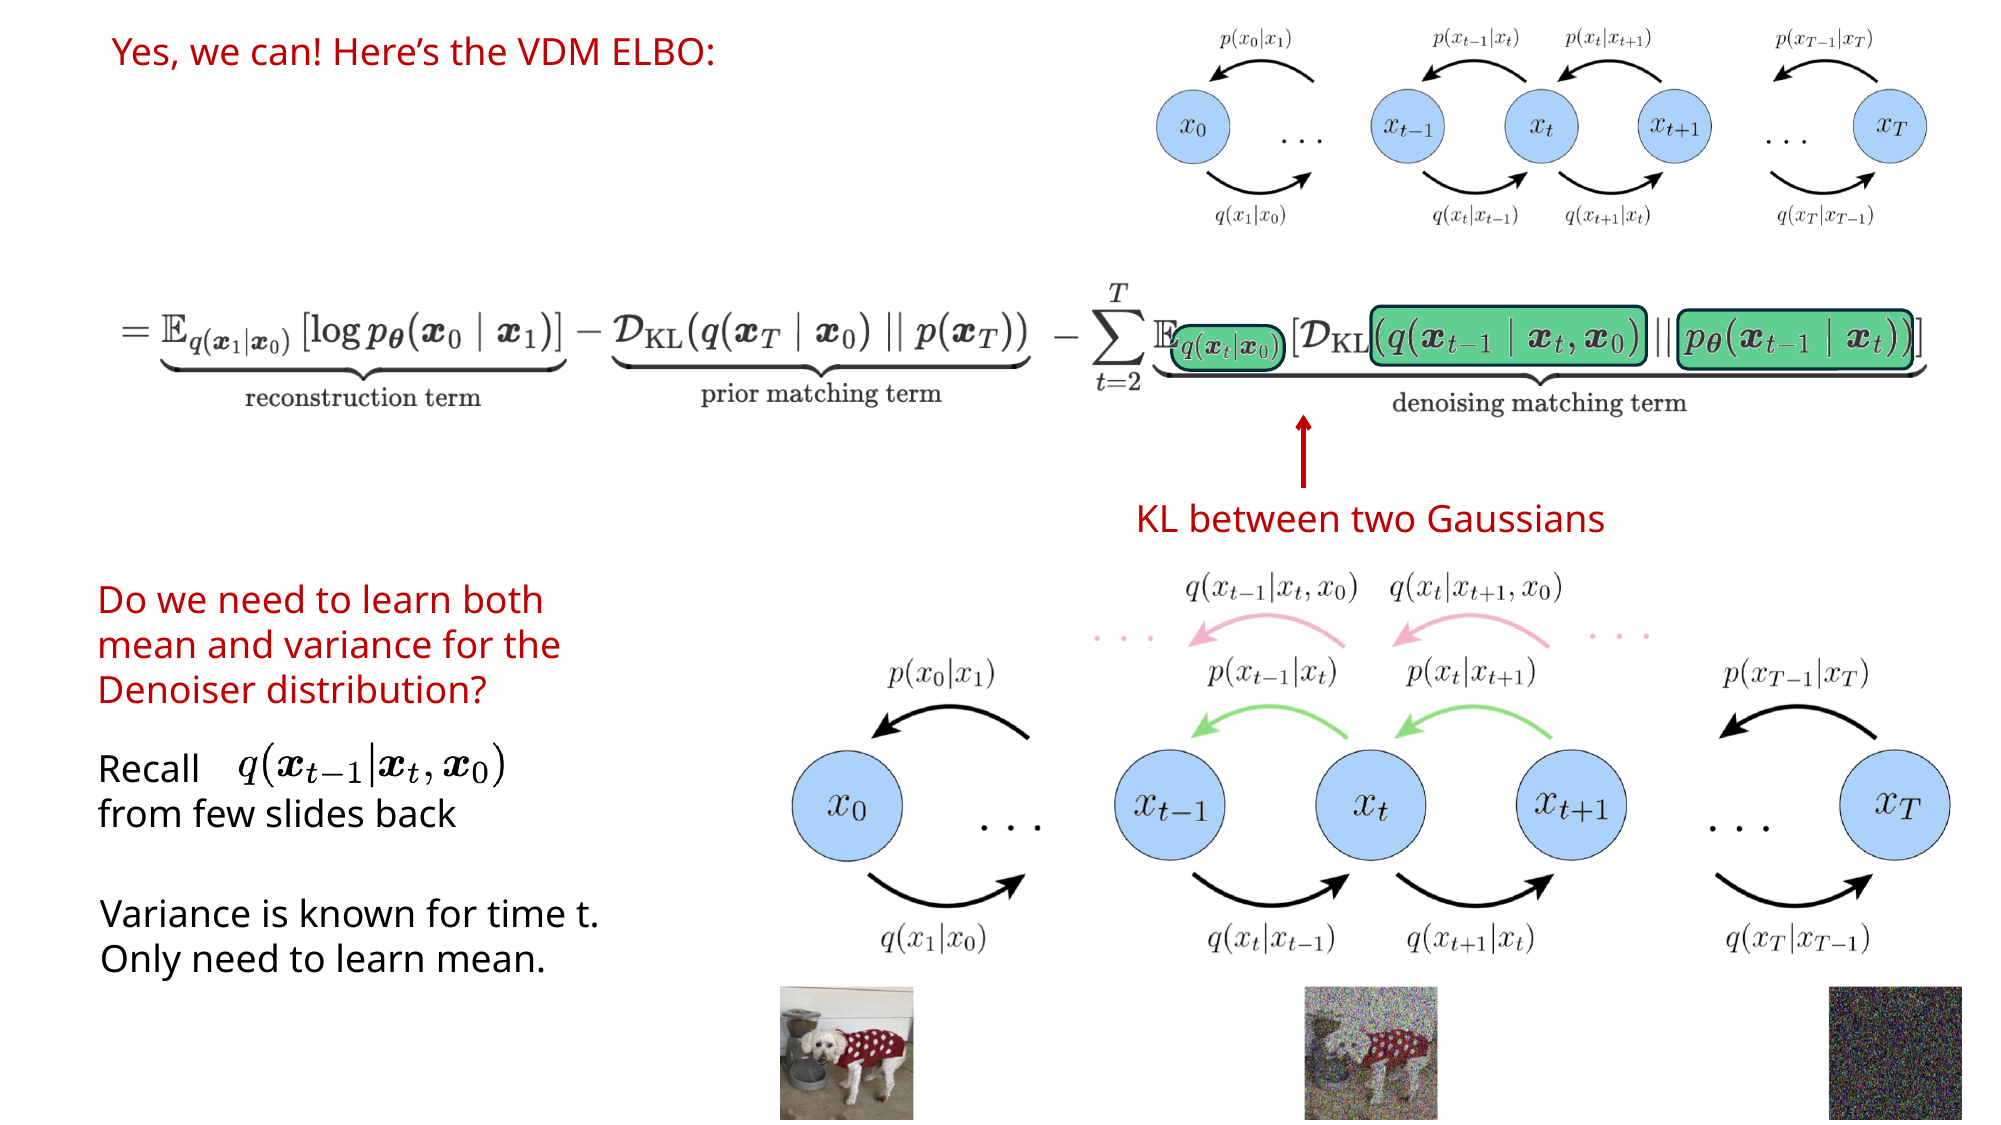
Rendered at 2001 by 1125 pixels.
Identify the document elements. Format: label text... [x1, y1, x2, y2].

text_box Yes, we can! Here’s the VDM ELBO: [96, 20, 731, 81]
text_box KL between two Gaussians [1120, 487, 1622, 548]
picture [769, 561, 1973, 1125]
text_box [103, 272, 1944, 422]
text_box Variance is known for time t. Only need to learn mean. [85, 882, 616, 988]
picture [218, 706, 515, 829]
text_box Do we need to learn both mean and variance for the Denoiser distribution? [82, 568, 577, 719]
text_box Recall from few slides back [82, 737, 472, 843]
picture [1129, 20, 1944, 235]
